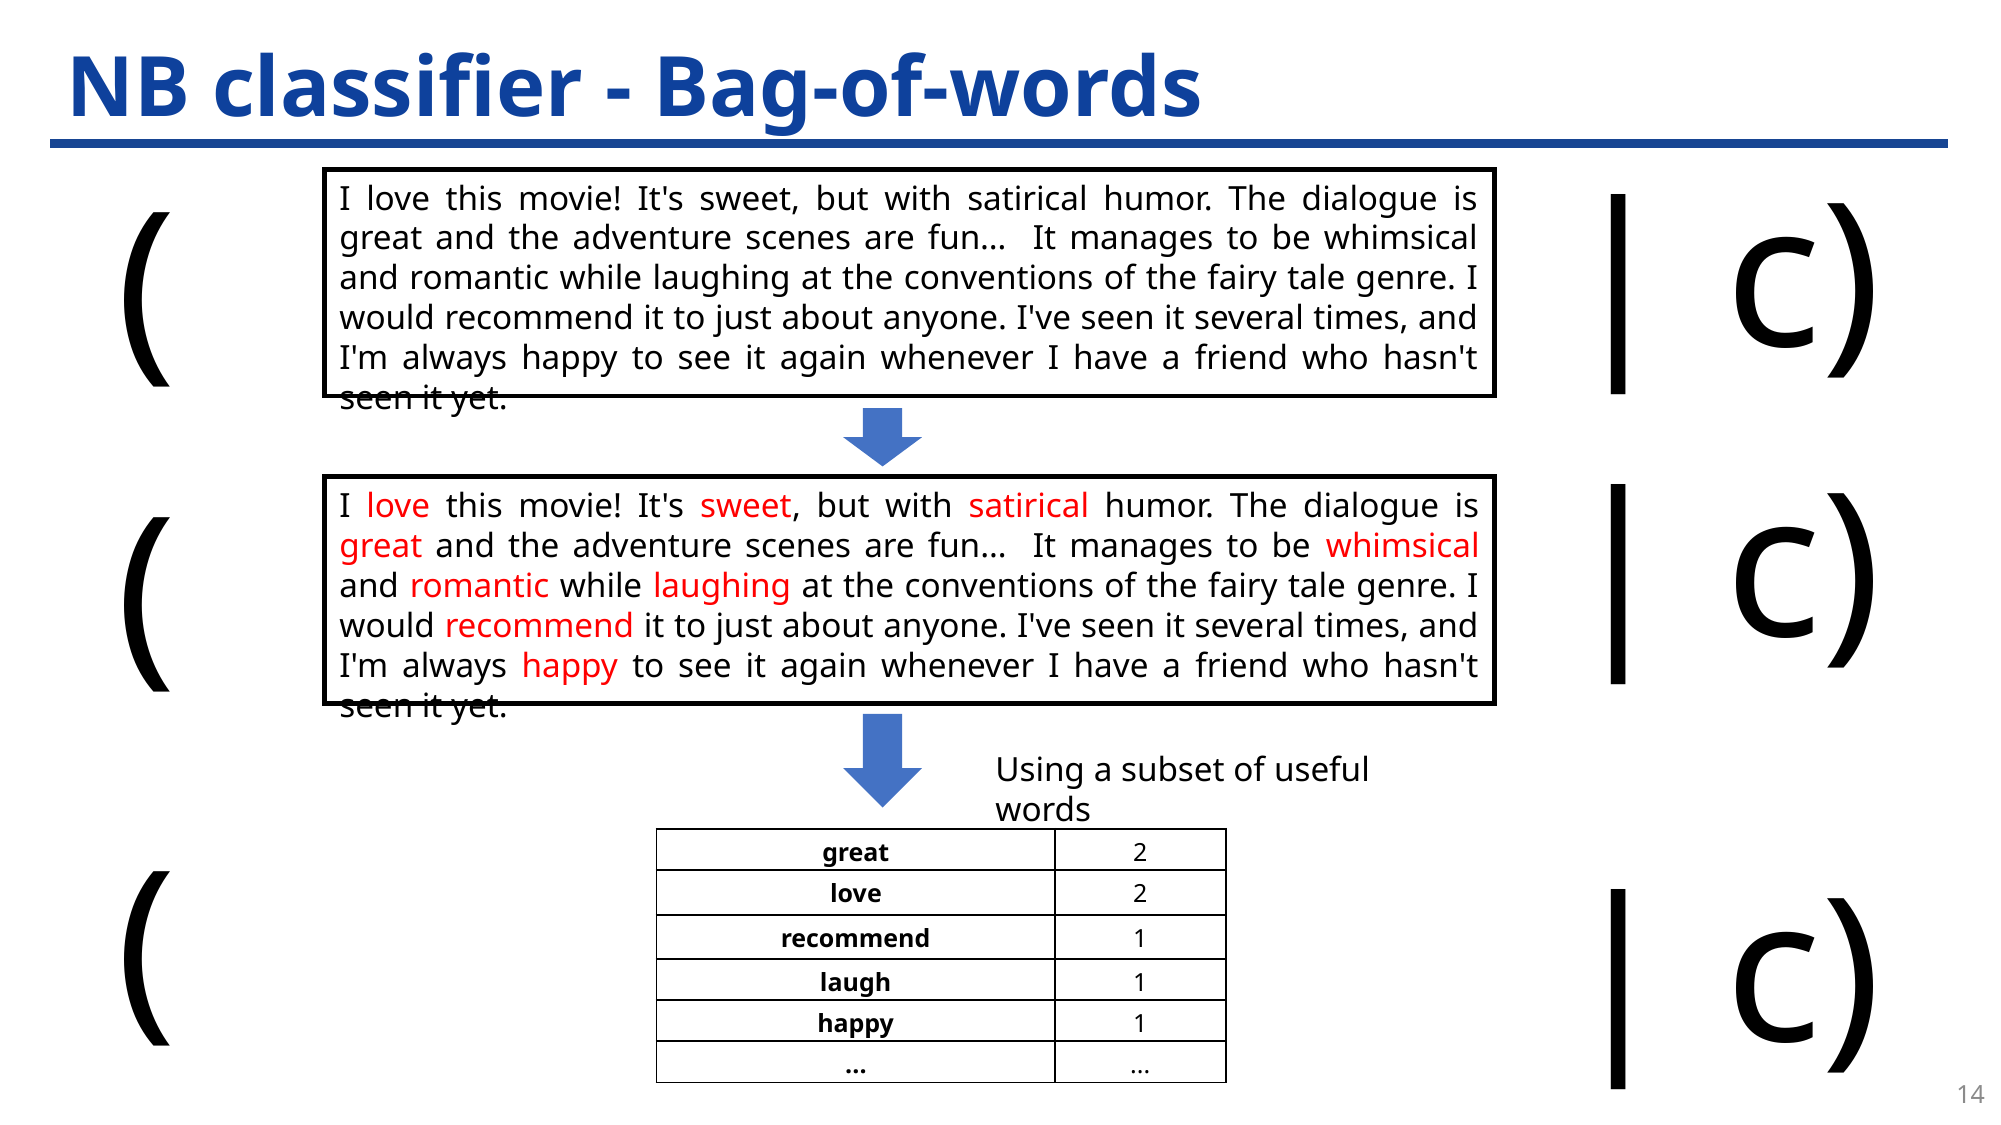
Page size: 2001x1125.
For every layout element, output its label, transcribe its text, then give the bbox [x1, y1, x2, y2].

slide_number 14 [1899, 1065, 2000, 1125]
text_box | c) [1496, 429, 1897, 684]
table_header 2 [1056, 830, 1225, 869]
table_cell ... [657, 1042, 1054, 1082]
title NB classifier - Bag-of-words [51, 39, 1947, 140]
text_box Using a subset of useful words [980, 740, 1471, 836]
table_cell recommend [657, 916, 1054, 958]
text_box [840, 712, 925, 810]
text_box I love this movie! It's sweet, but with satirical humor. The dialogue is great and the adventure scenes are fun… It manages to be whimsical and romantic while laughing at the conventions of the fairy tale genre. I would recommend it to just about anyone. I've seen it several times, and I'm always happy to see it again whenever I have a friend who hasn't seen it yet. [324, 476, 1495, 704]
table_cell happy [657, 1001, 1054, 1040]
table_cell 2 [1056, 871, 1225, 914]
text_box | c) [1496, 833, 1897, 1089]
table_cell ... [1056, 1042, 1225, 1082]
table_header great [657, 830, 1054, 869]
table_cell 1 [1056, 916, 1225, 958]
text_box | c) [1496, 138, 1897, 394]
table_cell 1 [1056, 960, 1225, 999]
table_cell 1 [1056, 1001, 1225, 1040]
text_box [840, 407, 926, 468]
text_box I love this movie! It's sweet, but with satirical humor. The dialogue is great and the adventure scenes are fun… It manages to be whimsical and romantic while laughing at the conventions of the fairy tale genre. I would recommend it to just about anyone. I've seen it several times, and I'm always happy to see it again whenever I have a friend who hasn't seen it yet. [324, 169, 1495, 397]
table_cell love [657, 871, 1054, 914]
table_cell laugh [657, 960, 1054, 999]
